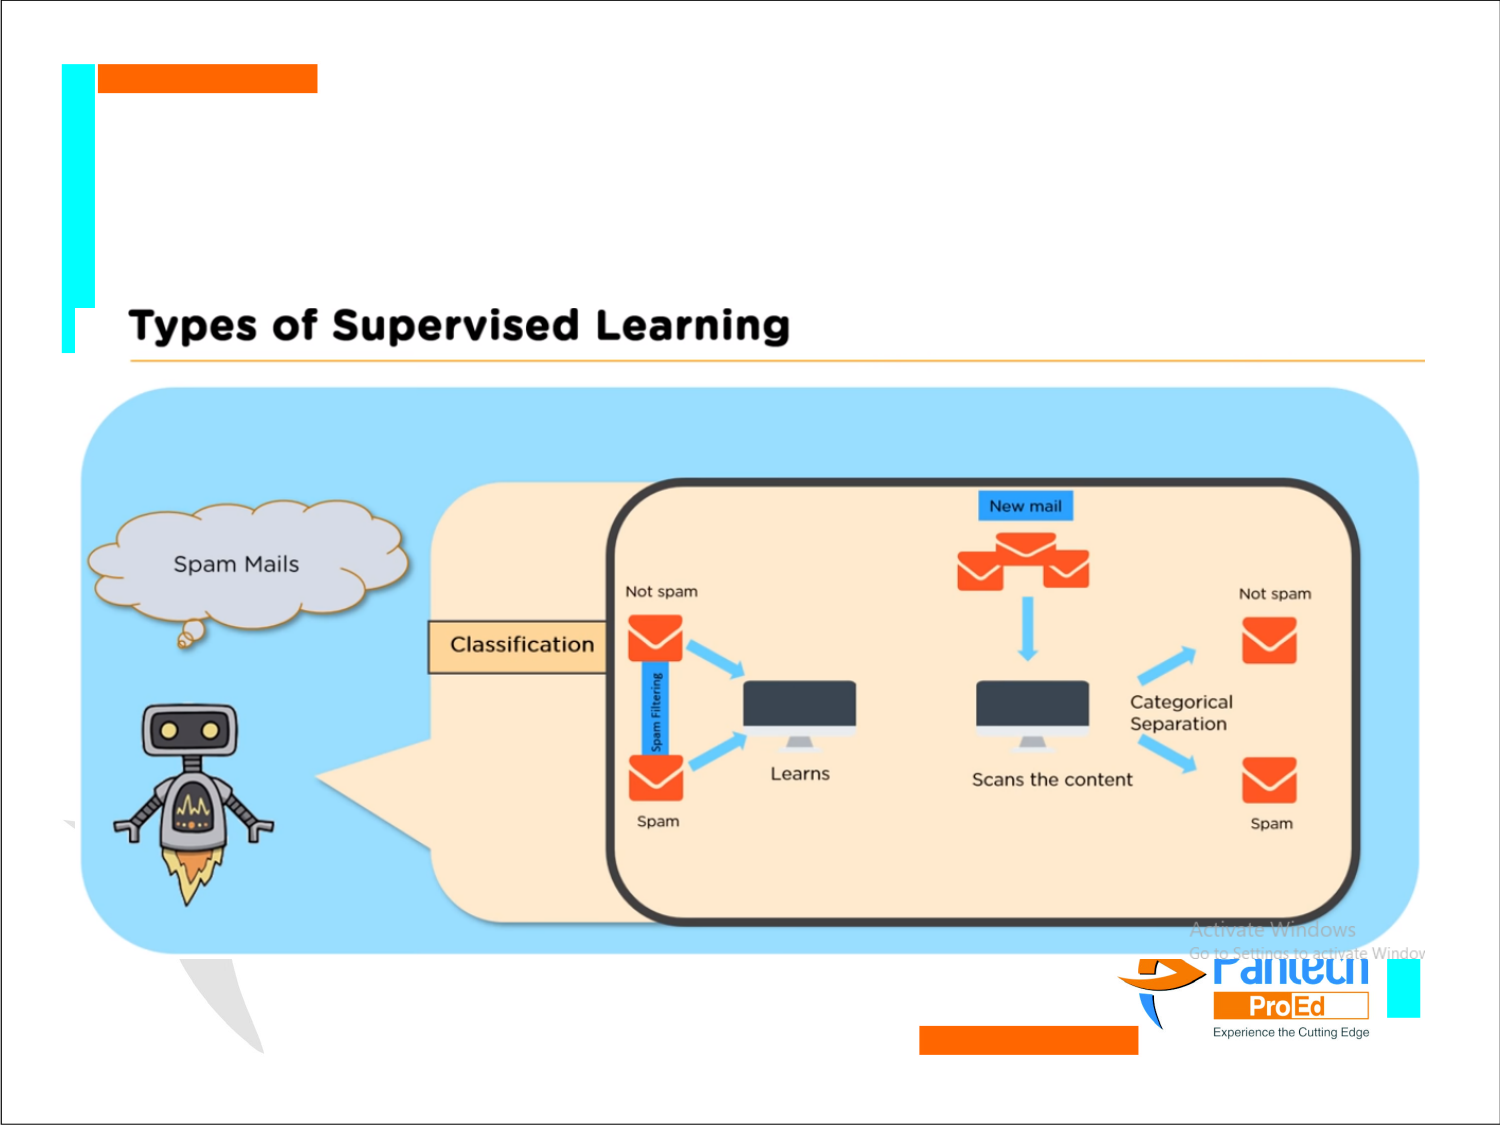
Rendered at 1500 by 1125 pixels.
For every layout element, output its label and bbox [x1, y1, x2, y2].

list [74, 308, 1426, 959]
picture [0, 0, 1500, 1125]
